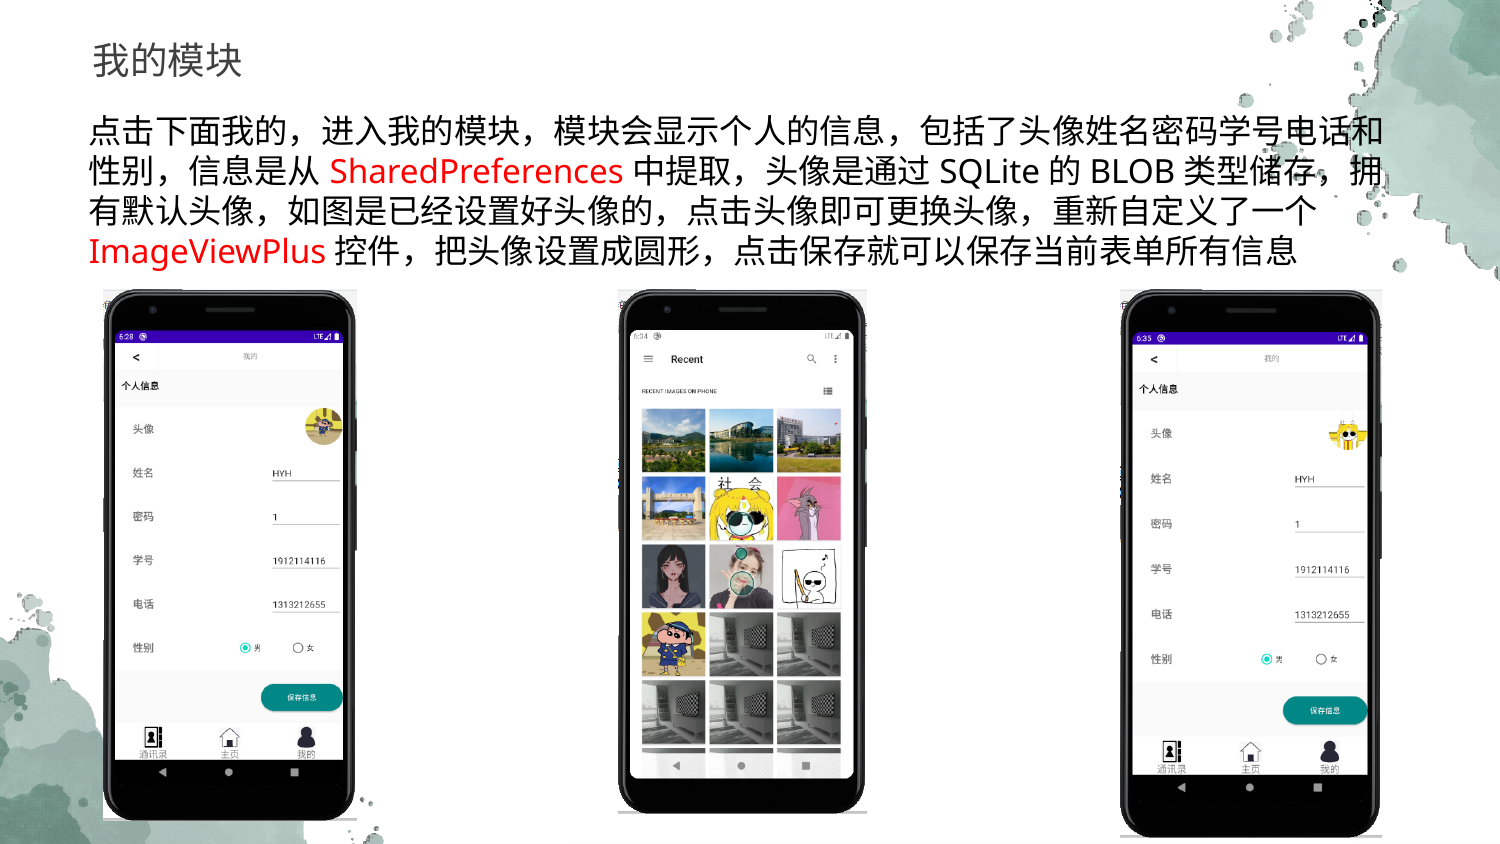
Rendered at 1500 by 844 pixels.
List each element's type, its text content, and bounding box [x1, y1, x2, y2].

picture [1120, 289, 1382, 838]
text_box 我的模块 [92, 28, 443, 77]
text_box 点击下面我的，进入我的模块，模块会显示个人的信息，包括了头像姓名密码学号电话和性别，信息是从SharedPreferences中提取，头像是通过SQLite的BLOB类型储存，拥有默认头像，如图是已经设置好头像的，点击头像即可更换头像，重新自定义了一个ImageViewPlus控件，把头像设置成圆形，点击保存就可以保存当前表单所有信息 [88, 77, 1397, 303]
picture [617, 289, 868, 814]
picture [103, 289, 357, 822]
